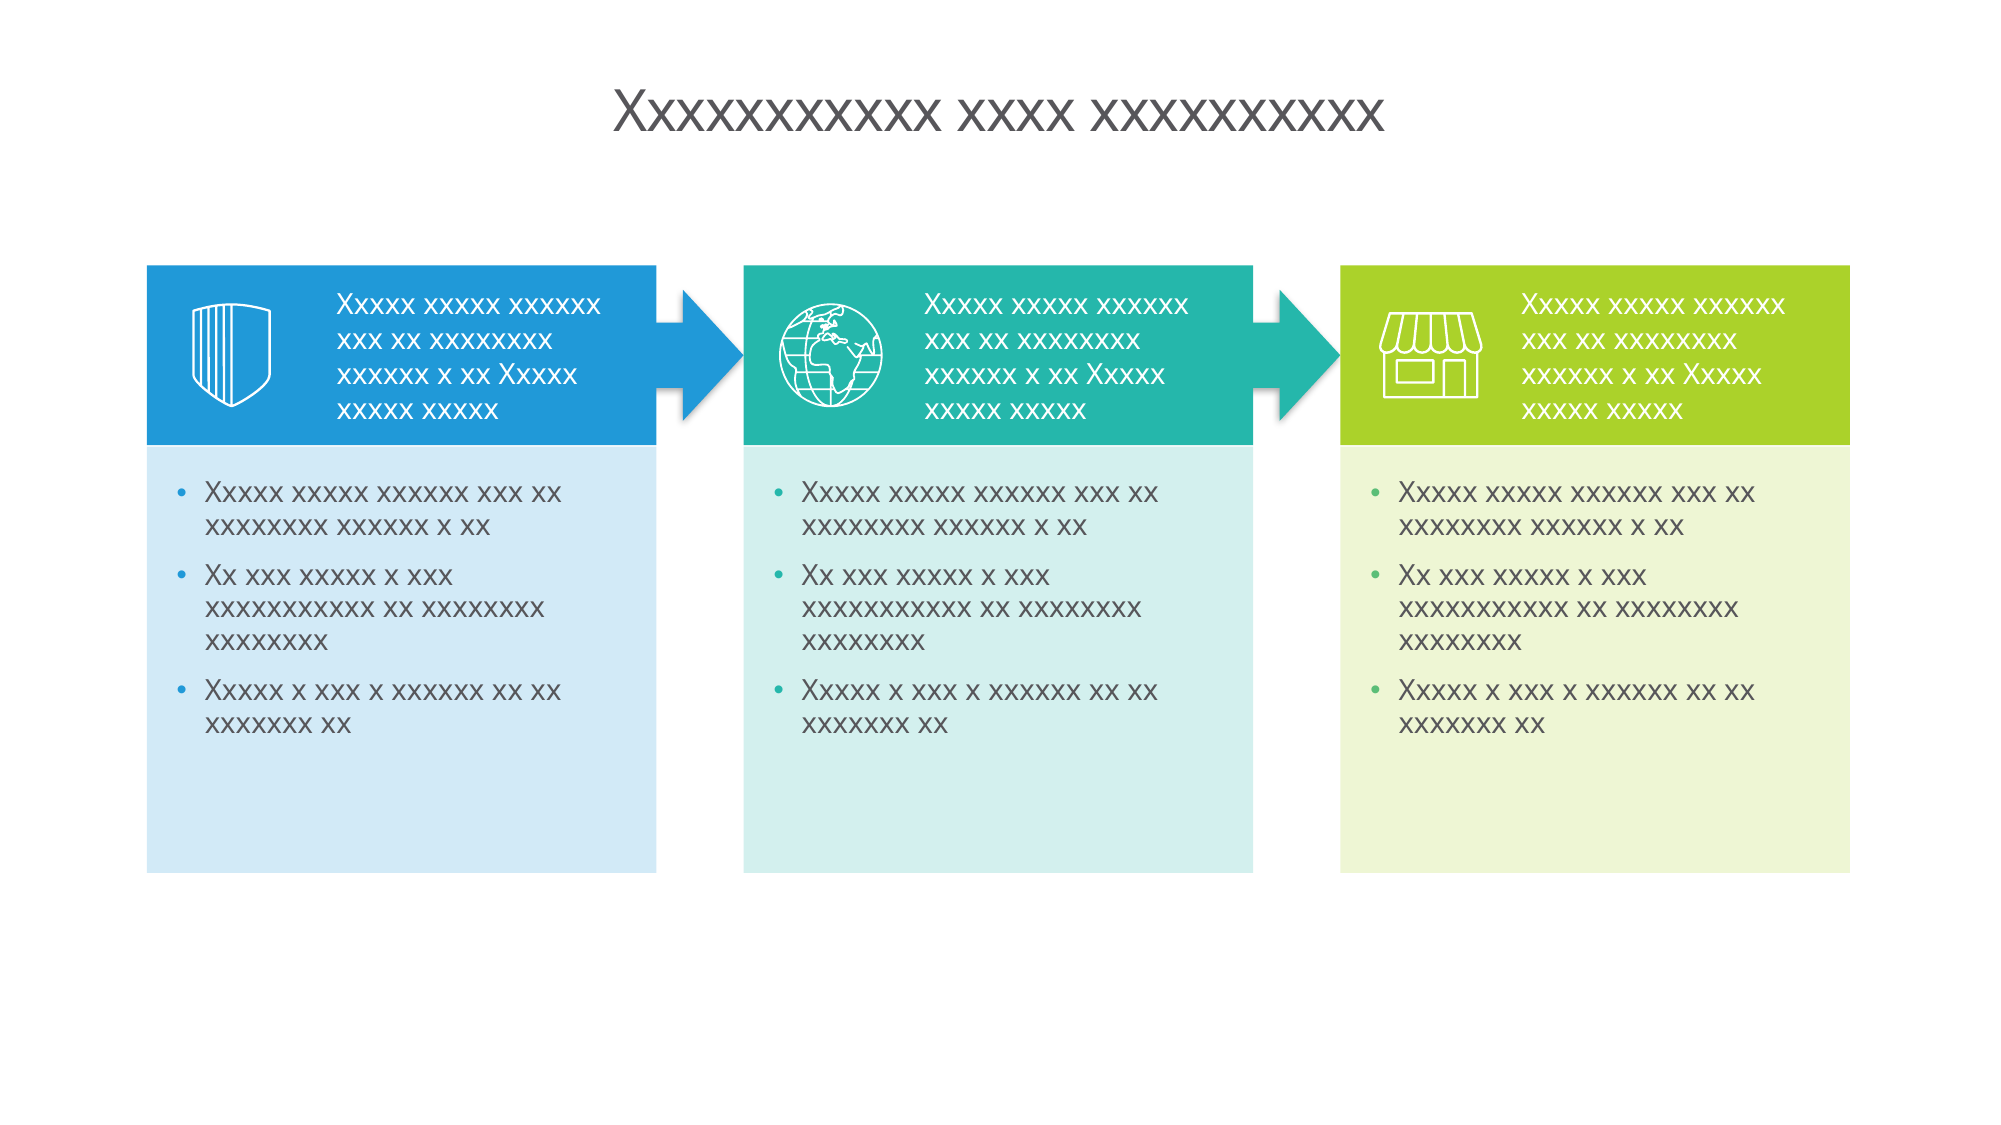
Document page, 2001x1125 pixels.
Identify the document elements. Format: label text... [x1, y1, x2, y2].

text_box [1379, 312, 1483, 399]
text_box Xxxxx xxxxx xxxxxx xxx xx xxxxxxxx xxxxxx x xx Xxxxx xxxxx xxxxx [743, 265, 1254, 446]
text_box [779, 303, 883, 408]
text_box Xxxxx xxxxx xxxxxx xxx xx xxxxxxxx xxxxxx x xx Xx xxx xxxxx x xxx xxxxxxxxxxx xx xxxxxxxx xxxxxxxx Xxxxx x xxx x xxxxxx xx xx xxxxxxx xx [146, 446, 657, 873]
text_box Xxxxx xxxxx xxxxxx xxx xx xxxxxxxx xxxxxx x xx Xx xxx xxxxx x xxx xxxxxxxxxxx xx xxxxxxxx xxxxxxxx Xxxxx x xxx x xxxxxx xx xx xxxxxxx xx [1340, 446, 1850, 873]
text_box [1254, 289, 1340, 422]
text_box Xxxxx xxxxx xxxxxx xxx xx xxxxxxxx xxxxxx x xx Xxxxx xxxxx xxxxx [146, 265, 657, 446]
text_box Xxxxx xxxxx xxxxxx xxx xx xxxxxxxx xxxxxx x xx Xx xxx xxxxx x xxx xxxxxxxxxxx xx xxxxxxxx xxxxxxxx Xxxxx x xxx x xxxxxx xx xx xxxxxxx xx [743, 446, 1254, 873]
title Xxxxxxxxxxx xxxx xxxxxxxxxx [150, 45, 1850, 180]
text_box [192, 303, 271, 408]
text_box [657, 289, 743, 422]
text_box Xxxxx xxxxx xxxxxx xxx xx xxxxxxxx xxxxxx x xx Xxxxx xxxxx xxxxx [1340, 265, 1850, 446]
